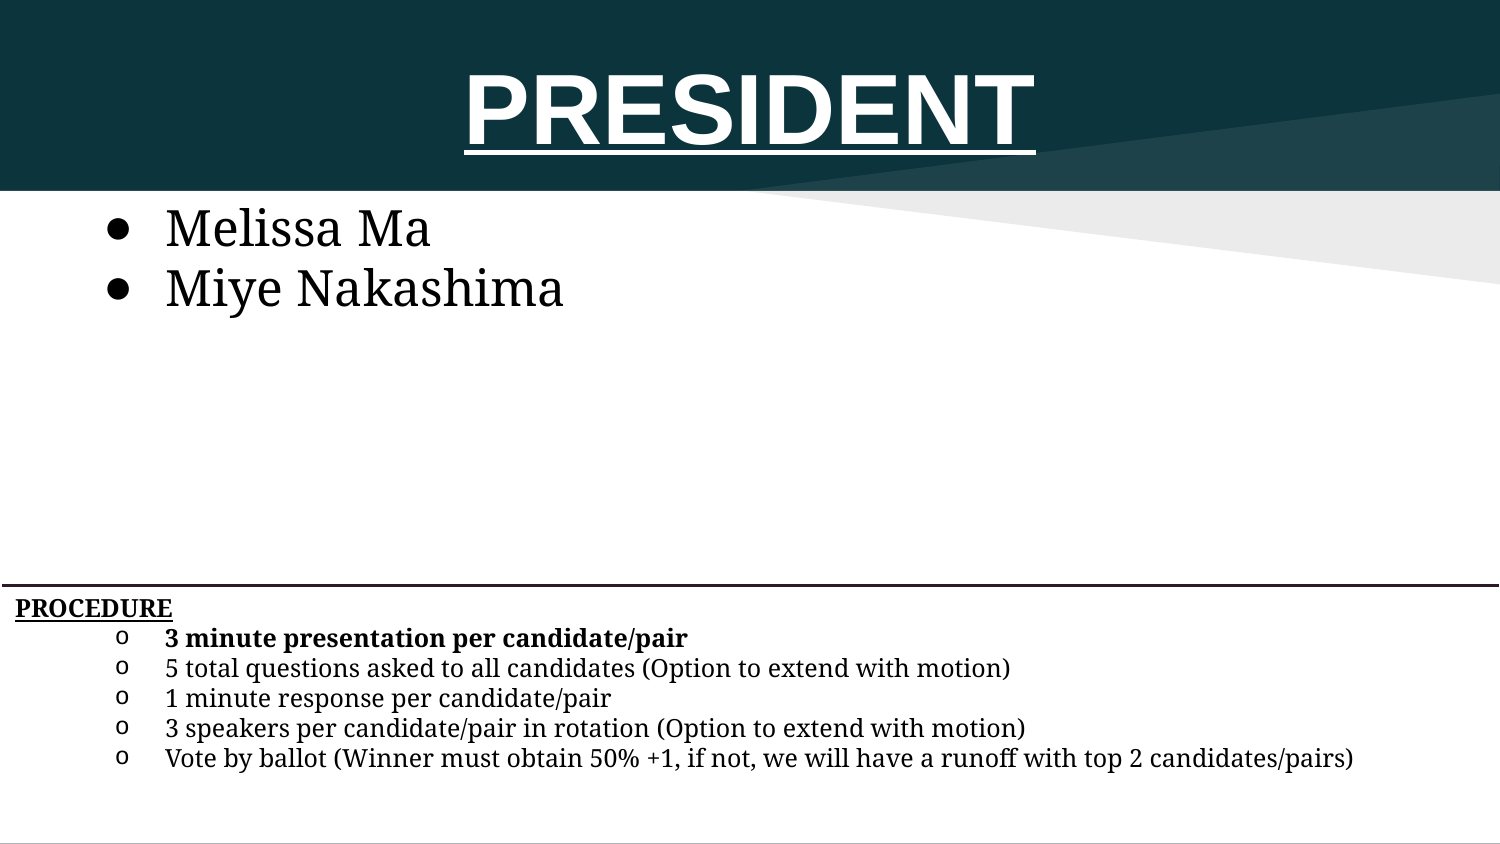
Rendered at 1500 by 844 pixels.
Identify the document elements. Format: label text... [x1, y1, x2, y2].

list PROCEDURE 3 minute presentation per candidate/pair 5 total questions asked to all candidates (Option to extend with motion) 1 minute response per candidate/pair 3 speakers per candidate/pair in rotation (Option to extend with motion) Vote by ballot (Winner must obtain 50% +1, if not, we will have a runoff with top 2 candidates/pairs) [0, 577, 1500, 587]
list PROCEDURE 3 minute presentation per candidate/pair 5 total questions asked to all candidates (Option to extend with motion) 1 minute response per candidate/pair 3 speakers per candidate/pair in rotation (Option to extend with motion) Vote by ballot (Winner must obtain 50% +1, if not, we will have a runoff with top 2 candidates/pairs) [0, 589, 1500, 817]
title PRESIDENT [75, 33, 1425, 175]
list Melissa Ma Miye Nakashima [75, 181, 1426, 577]
